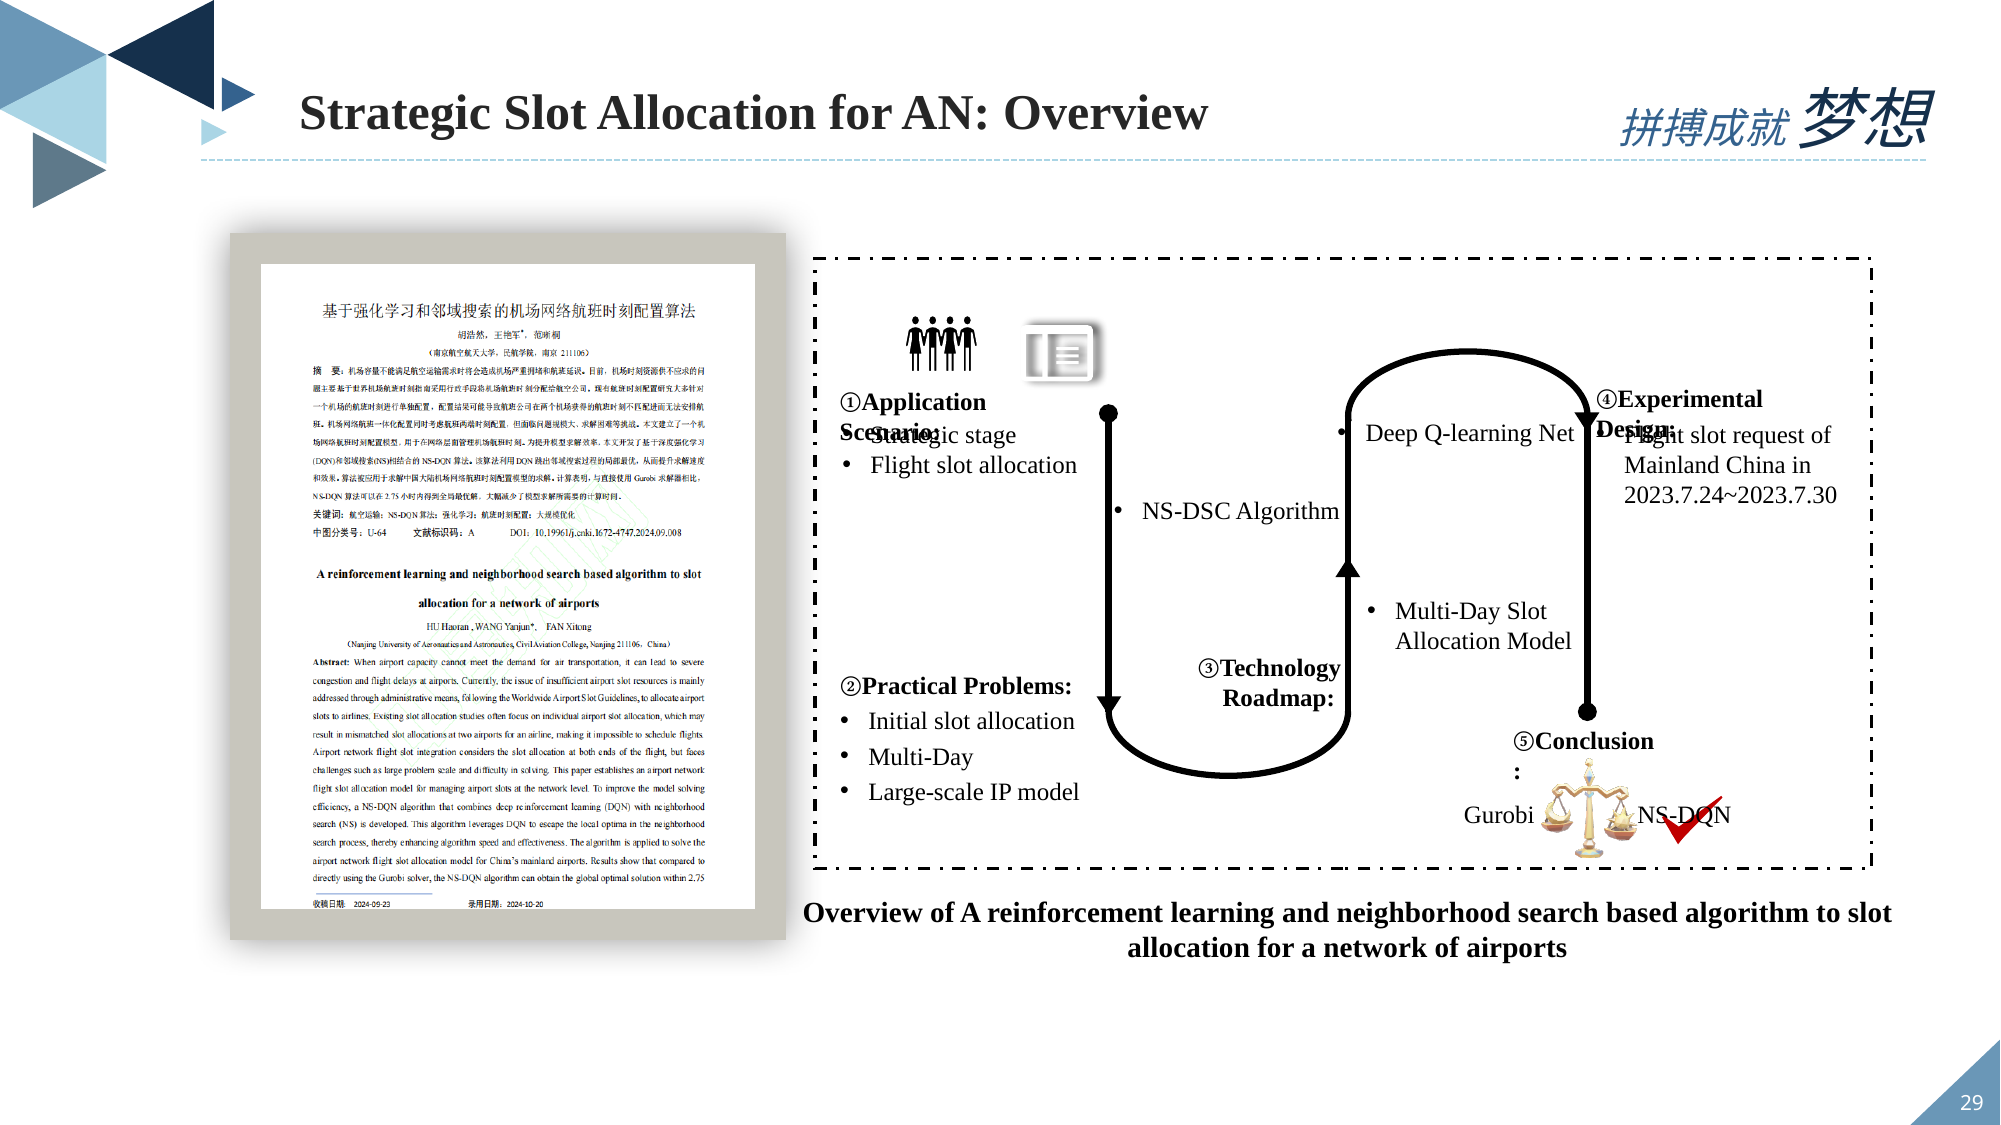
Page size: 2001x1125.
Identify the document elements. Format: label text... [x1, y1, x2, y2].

picture [261, 264, 755, 909]
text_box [905, 315, 978, 372]
text_box Overview of A reinforcement learning and neighborhood search based algorithm to slot allocation for a network of airports [745, 885, 1951, 971]
text_box Deep Q-learning Net [1322, 409, 1596, 454]
text_box Strategic Slot Allocation for AN: Overview [284, 72, 1309, 148]
text_box [814, 258, 1873, 869]
